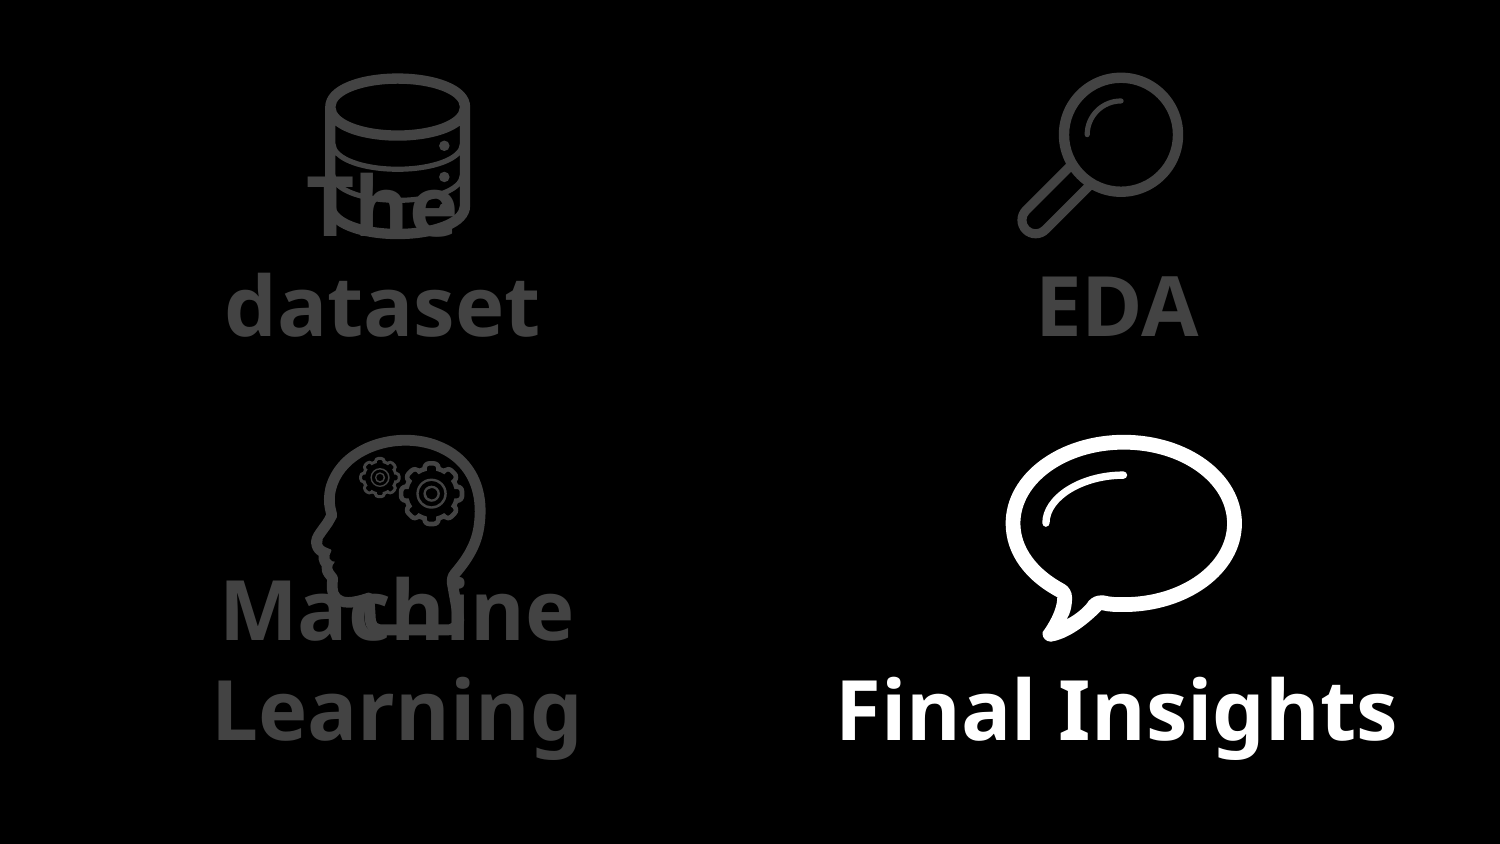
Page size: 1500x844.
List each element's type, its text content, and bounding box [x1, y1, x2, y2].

text_box EDA [884, 223, 1350, 369]
text_box Machine Learning [87, 626, 707, 772]
text_box The dataset [150, 223, 616, 369]
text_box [324, 73, 471, 240]
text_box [1017, 72, 1184, 239]
text_box Final Insights [807, 626, 1427, 772]
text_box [310, 434, 487, 636]
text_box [1005, 434, 1243, 642]
